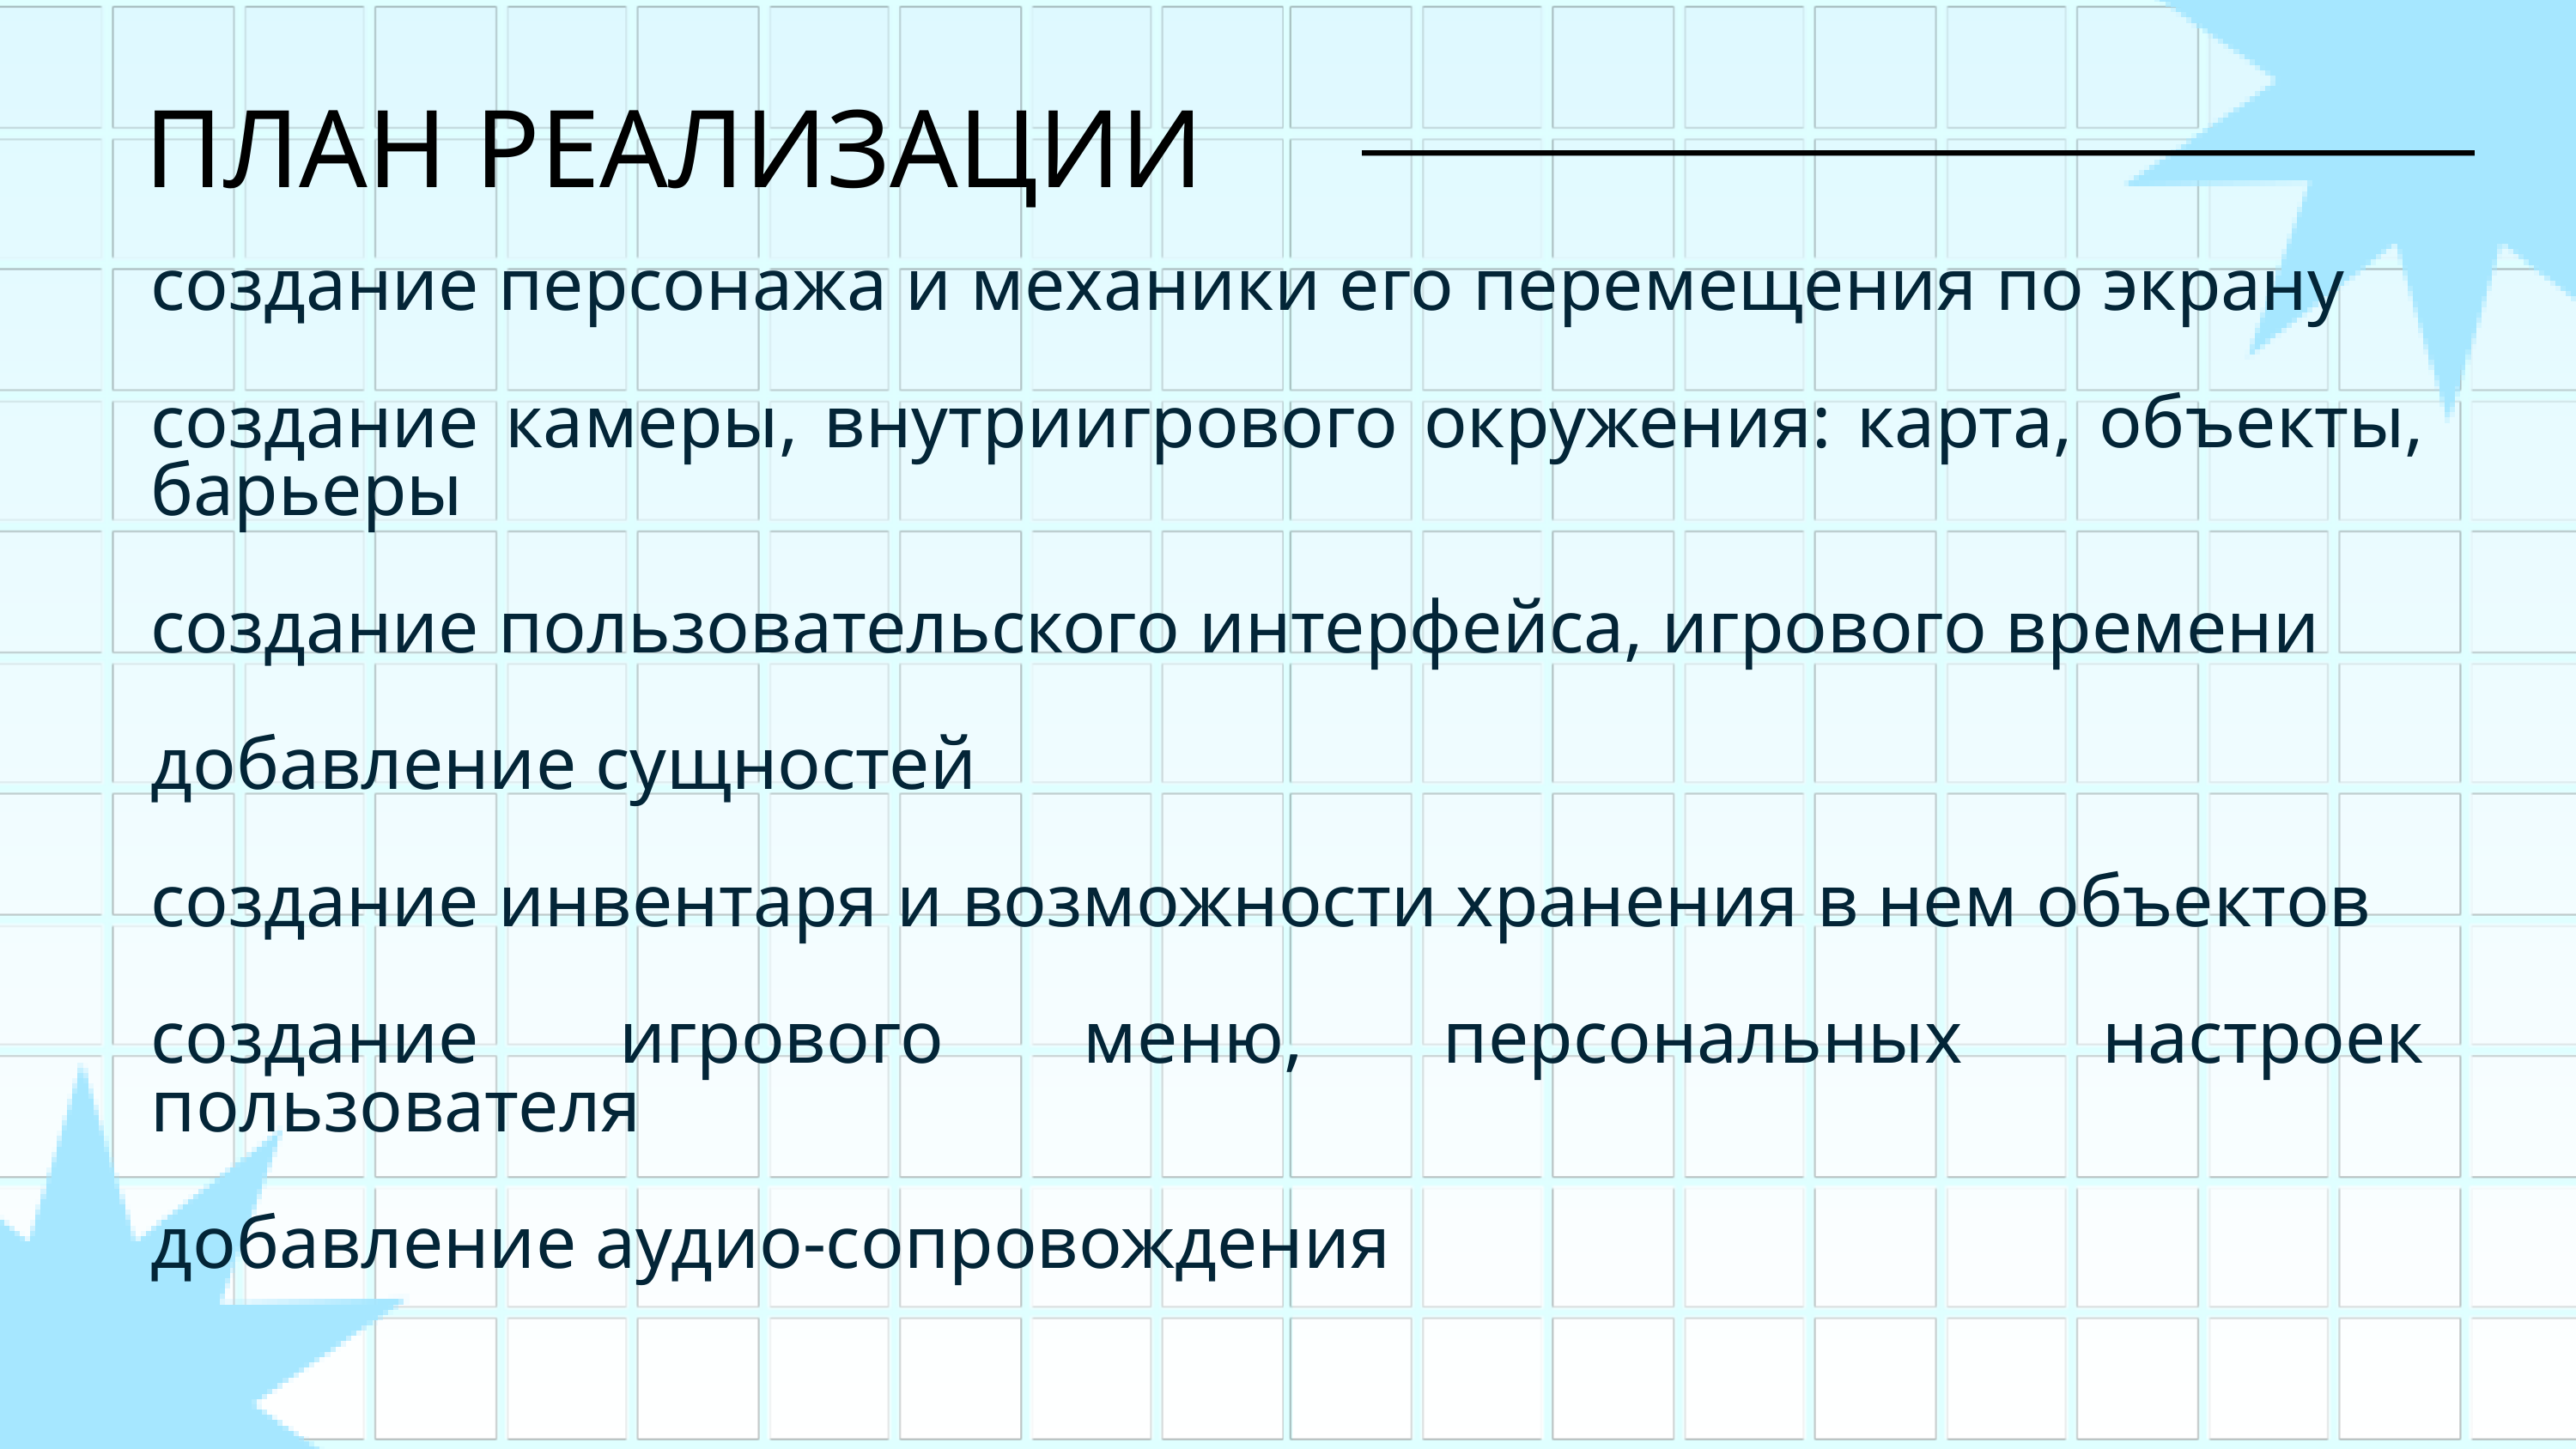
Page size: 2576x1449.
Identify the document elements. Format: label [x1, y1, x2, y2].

text_box [0, 0, 2576, 1449]
